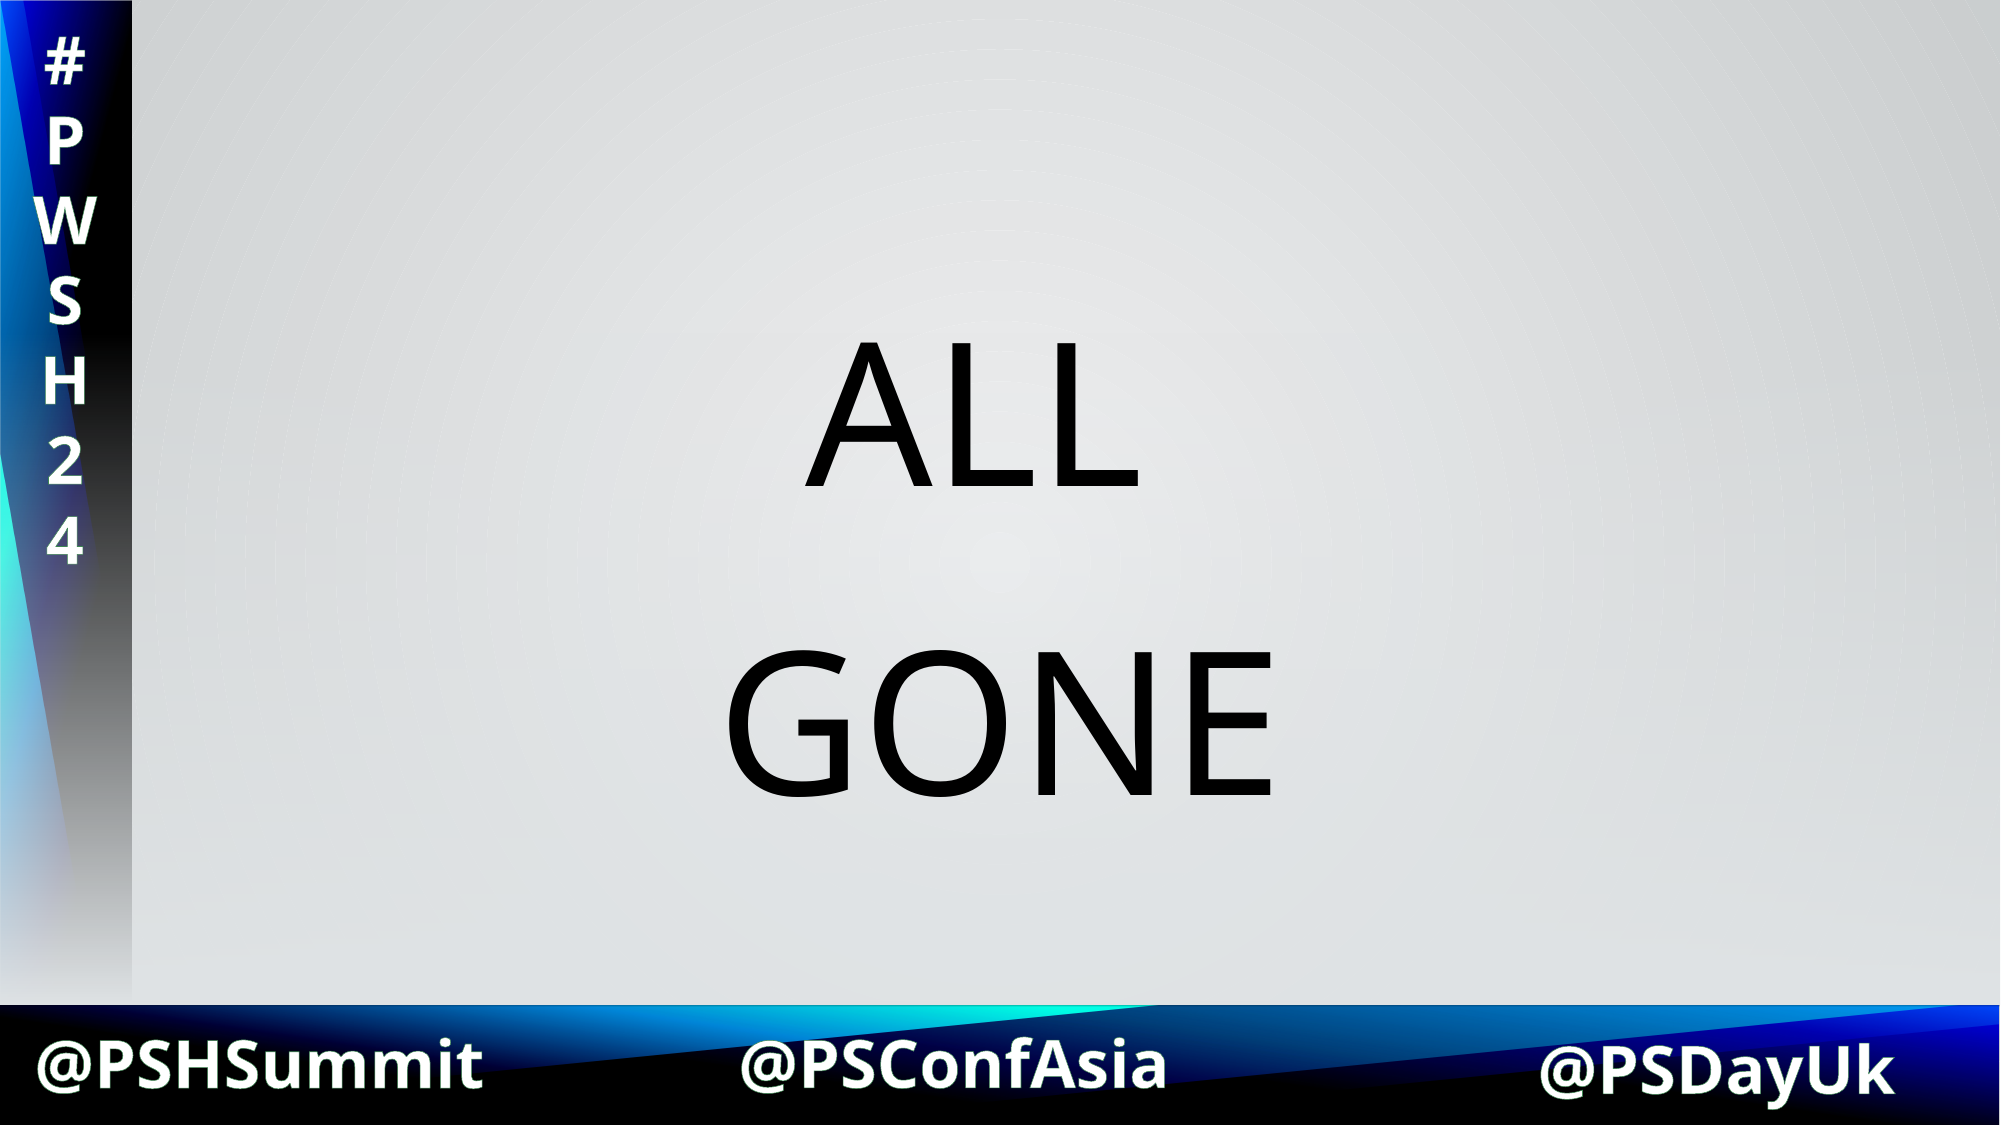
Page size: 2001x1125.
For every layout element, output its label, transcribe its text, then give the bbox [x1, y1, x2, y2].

list ALL GONE [395, 231, 1605, 673]
picture [1, 2, 132, 396]
picture [56, 384, 74, 396]
picture [0, 1005, 1999, 1125]
